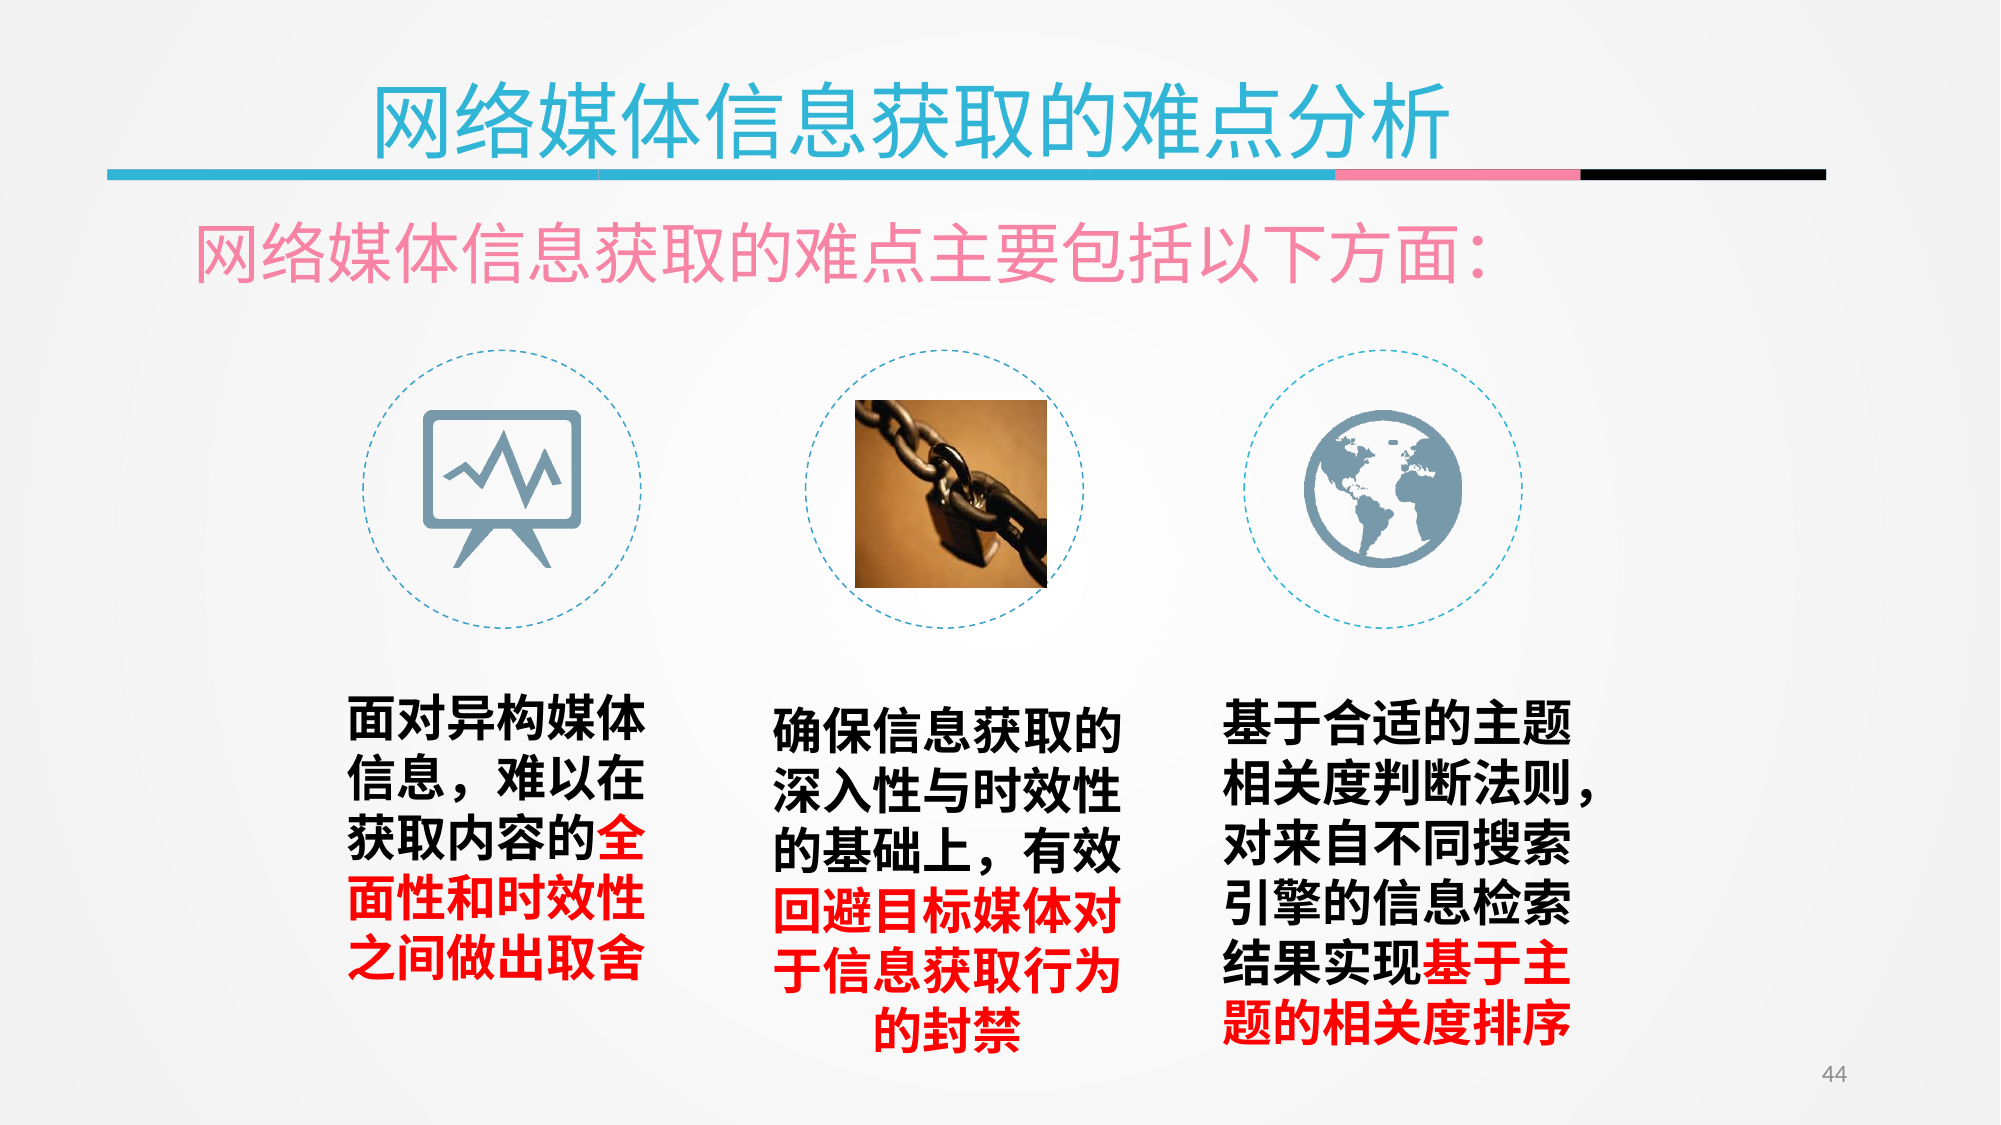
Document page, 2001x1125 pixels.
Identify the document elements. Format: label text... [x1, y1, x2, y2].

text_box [805, 350, 1084, 629]
text_box 网络媒体信息获取的难点分析 [355, 61, 1468, 169]
picture [855, 400, 1047, 588]
text_box 网络媒体信息获取的难点主要包括以下方面： [178, 204, 1740, 300]
text_box 基于合适的主题相关度判断法则，对来自不同搜索引擎的信息检索结果实现基于主题的相关度排序 [1199, 684, 1596, 1059]
text_box 面对异构媒体信息，难以在获取内容的全面性和时效性之间做出取舍 [316, 679, 677, 995]
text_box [362, 350, 641, 629]
text_box 确保信息获取的深入性与时效性的基础上，有效回避目标媒体对于信息获取行为的封禁 [742, 691, 1153, 1067]
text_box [107, 169, 1827, 181]
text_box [1178, 350, 1588, 722]
slide_number 44 [1412, 1042, 1863, 1103]
